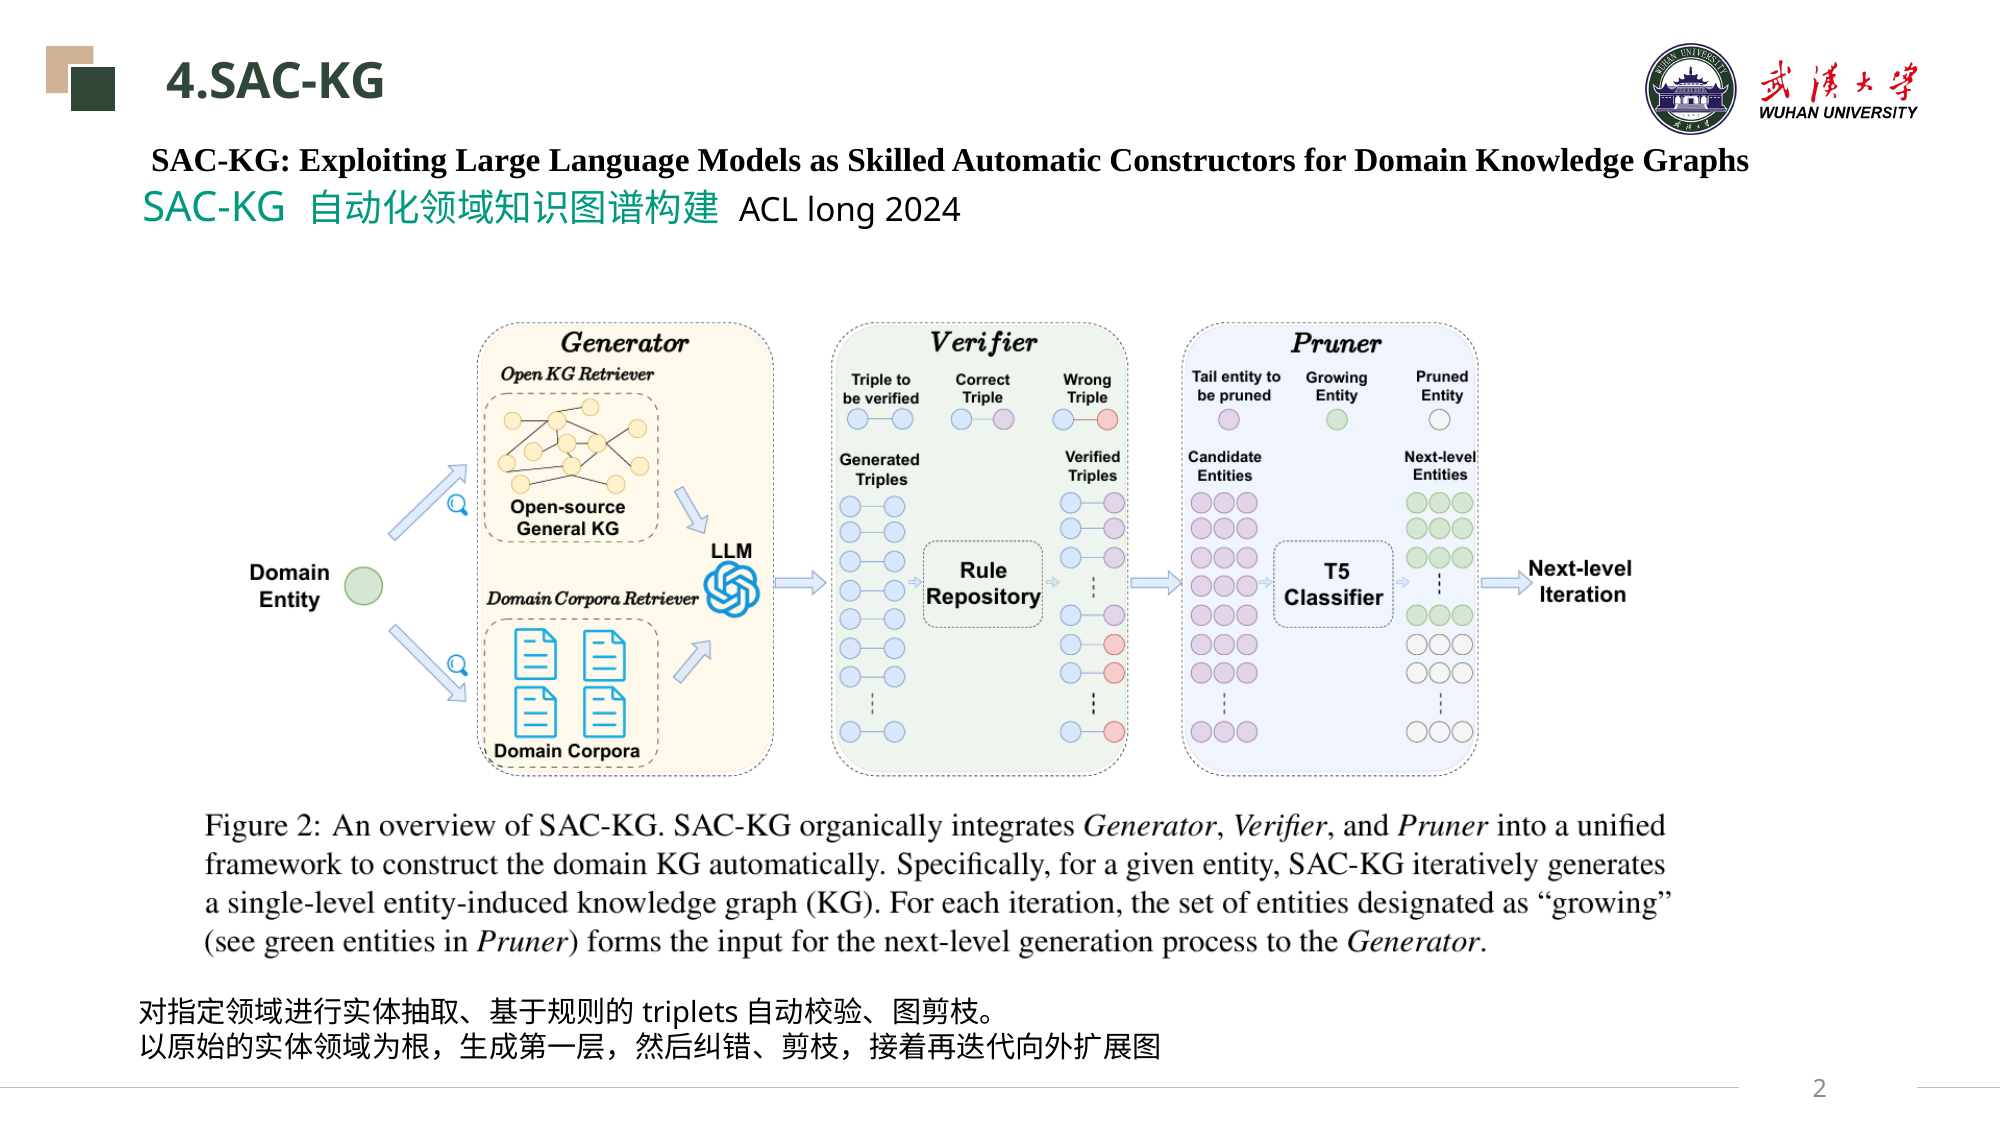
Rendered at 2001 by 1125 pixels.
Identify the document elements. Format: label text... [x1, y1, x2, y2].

slide_number 2 [1739, 1057, 1900, 1118]
picture [1645, 43, 1918, 135]
list 4.SAC-KG [151, 47, 1212, 131]
picture [158, 268, 1713, 967]
text_box SAC-KG: Exploiting Large Language Models as Skilled Automatic Constructors for Domain Knowledge Graphs [136, 131, 2000, 186]
text_box 对指定领域进行实体抽取、基于规则的triplets自动校验、图剪枝。 以原始的实体领域为根，生成第一层，然后纠错、剪枝，接着再迭代向外扩展图 [123, 986, 1877, 1071]
text_box SAC-KG 自动化领域知识图谱构建 ACL long 2024 [127, 172, 1812, 238]
